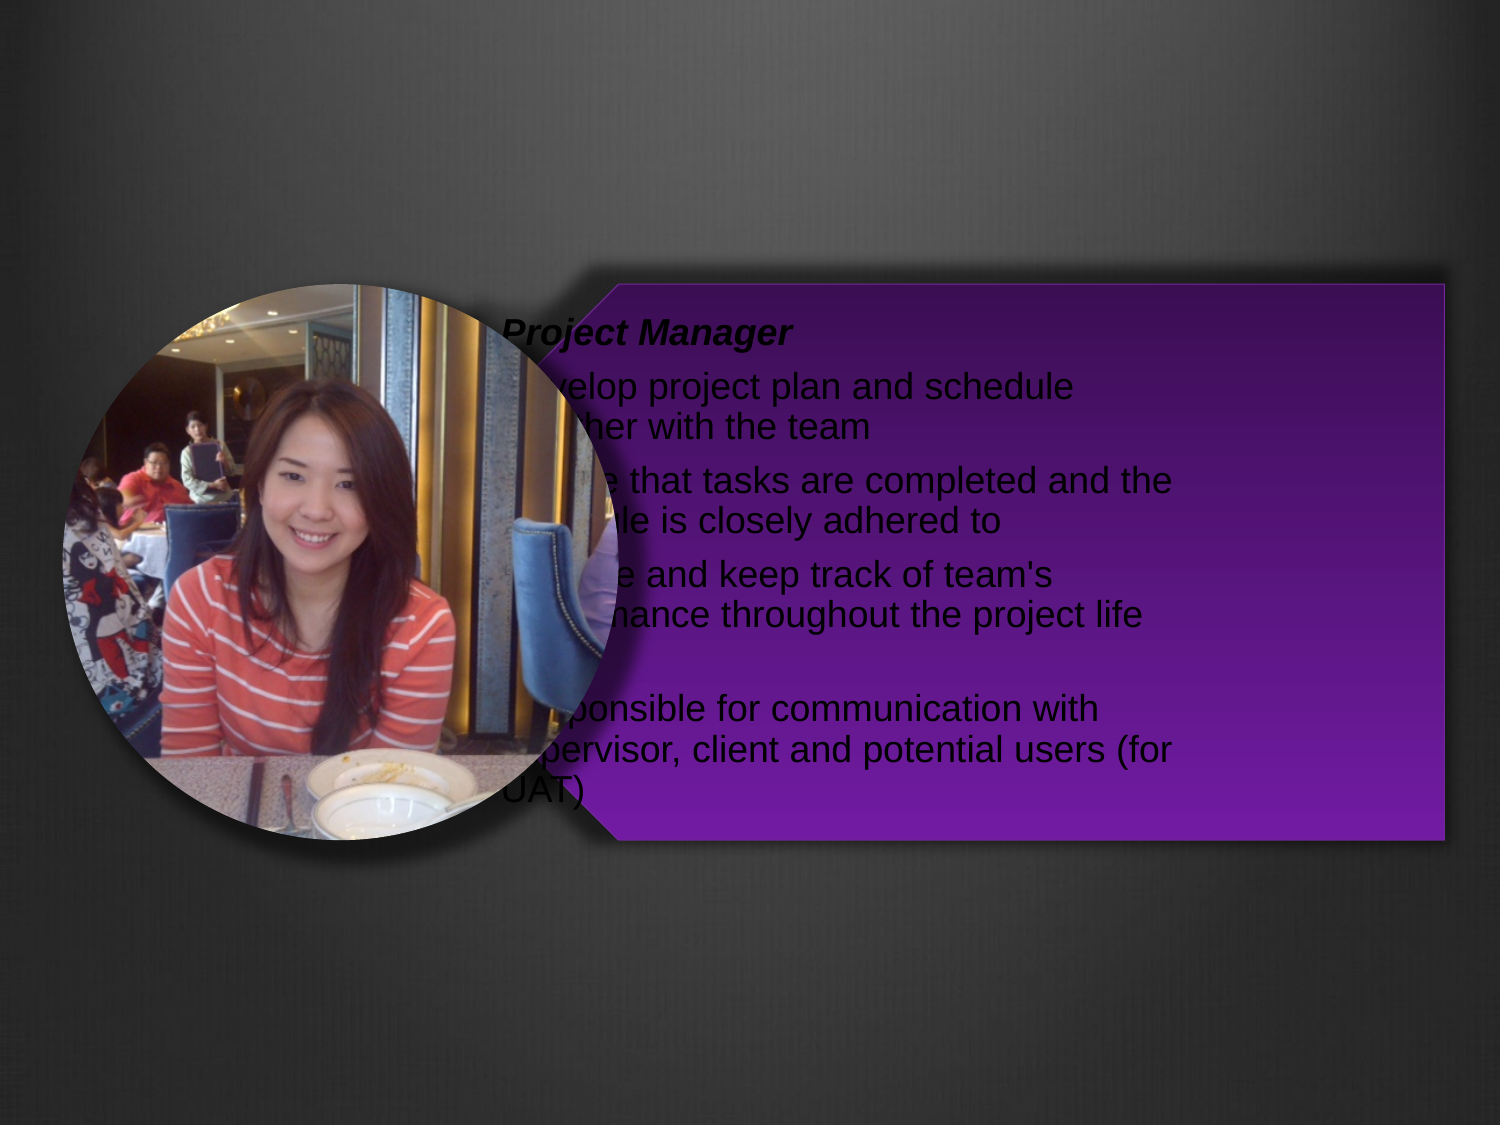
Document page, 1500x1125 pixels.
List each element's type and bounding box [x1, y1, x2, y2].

text_box [0, 45, 1500, 1079]
